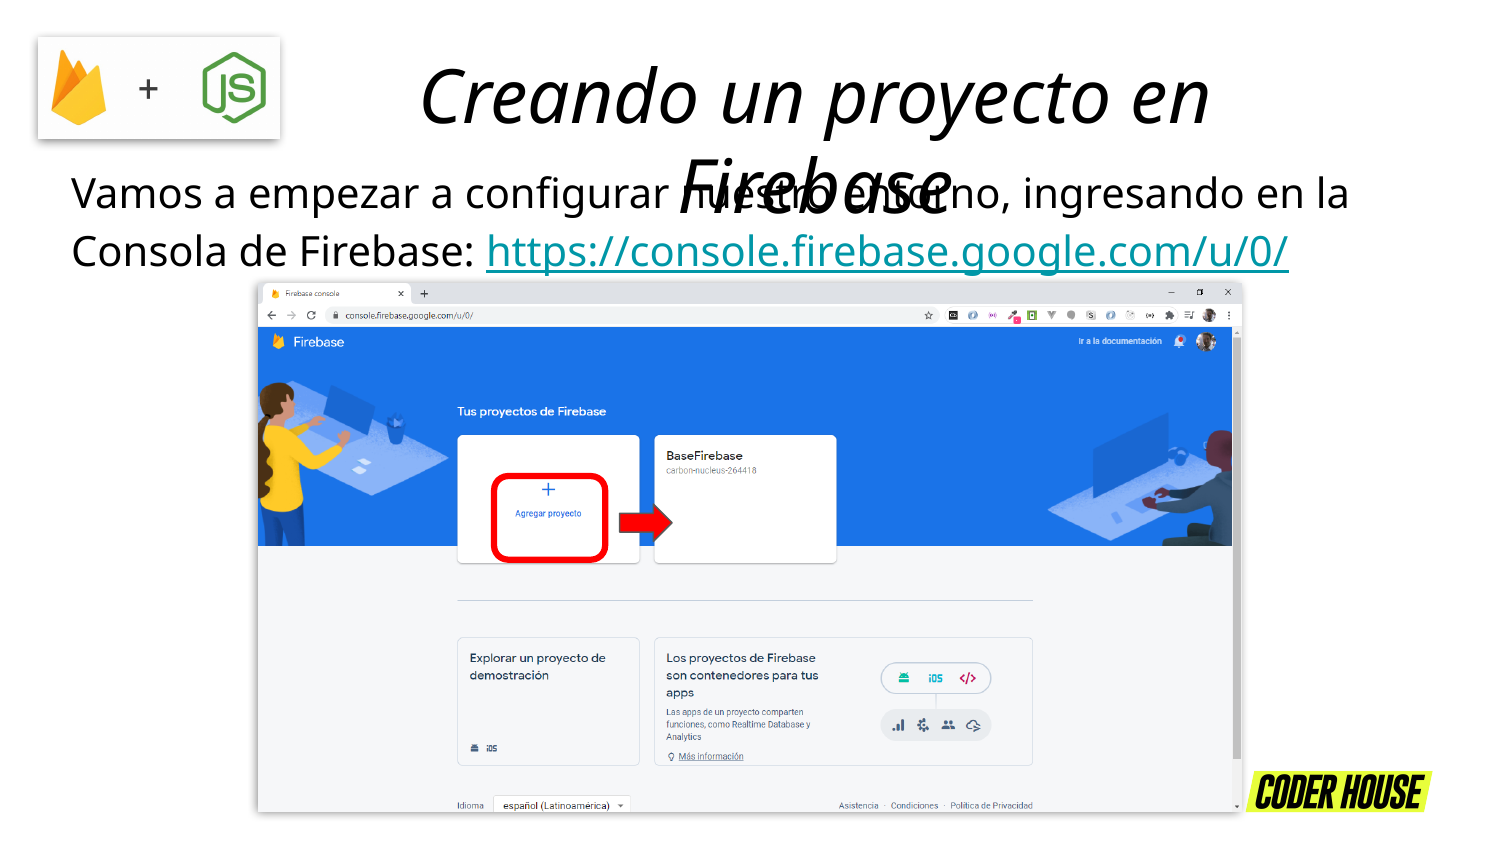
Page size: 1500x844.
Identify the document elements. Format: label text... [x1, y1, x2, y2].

text_box Vamos a empezar a configurar nuestro entorno, ingresando en la Consola de Firebase: https://console.firebase.google.com/u/0/ [55, 143, 1428, 294]
picture [38, 37, 280, 139]
text_box Creando un proyecto en Firebase [279, 33, 1352, 143]
picture [258, 282, 1437, 819]
